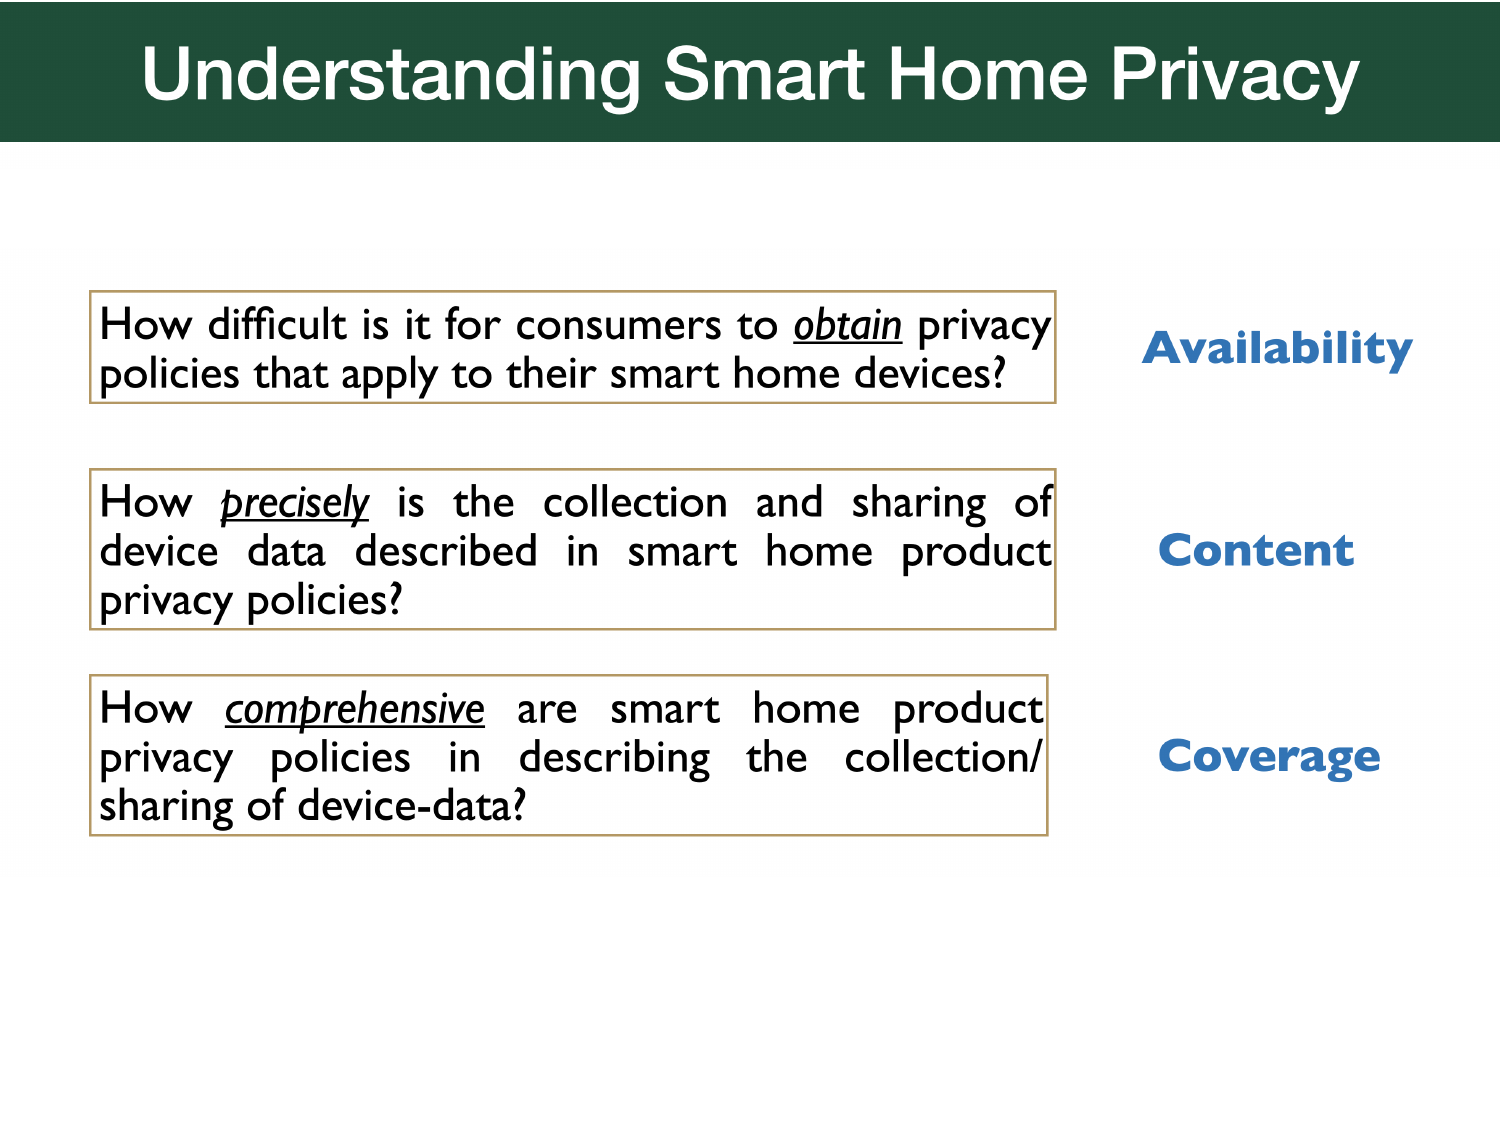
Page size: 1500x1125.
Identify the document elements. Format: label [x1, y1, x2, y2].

picture [0, 247, 1500, 877]
picture [0, 1, 1500, 169]
